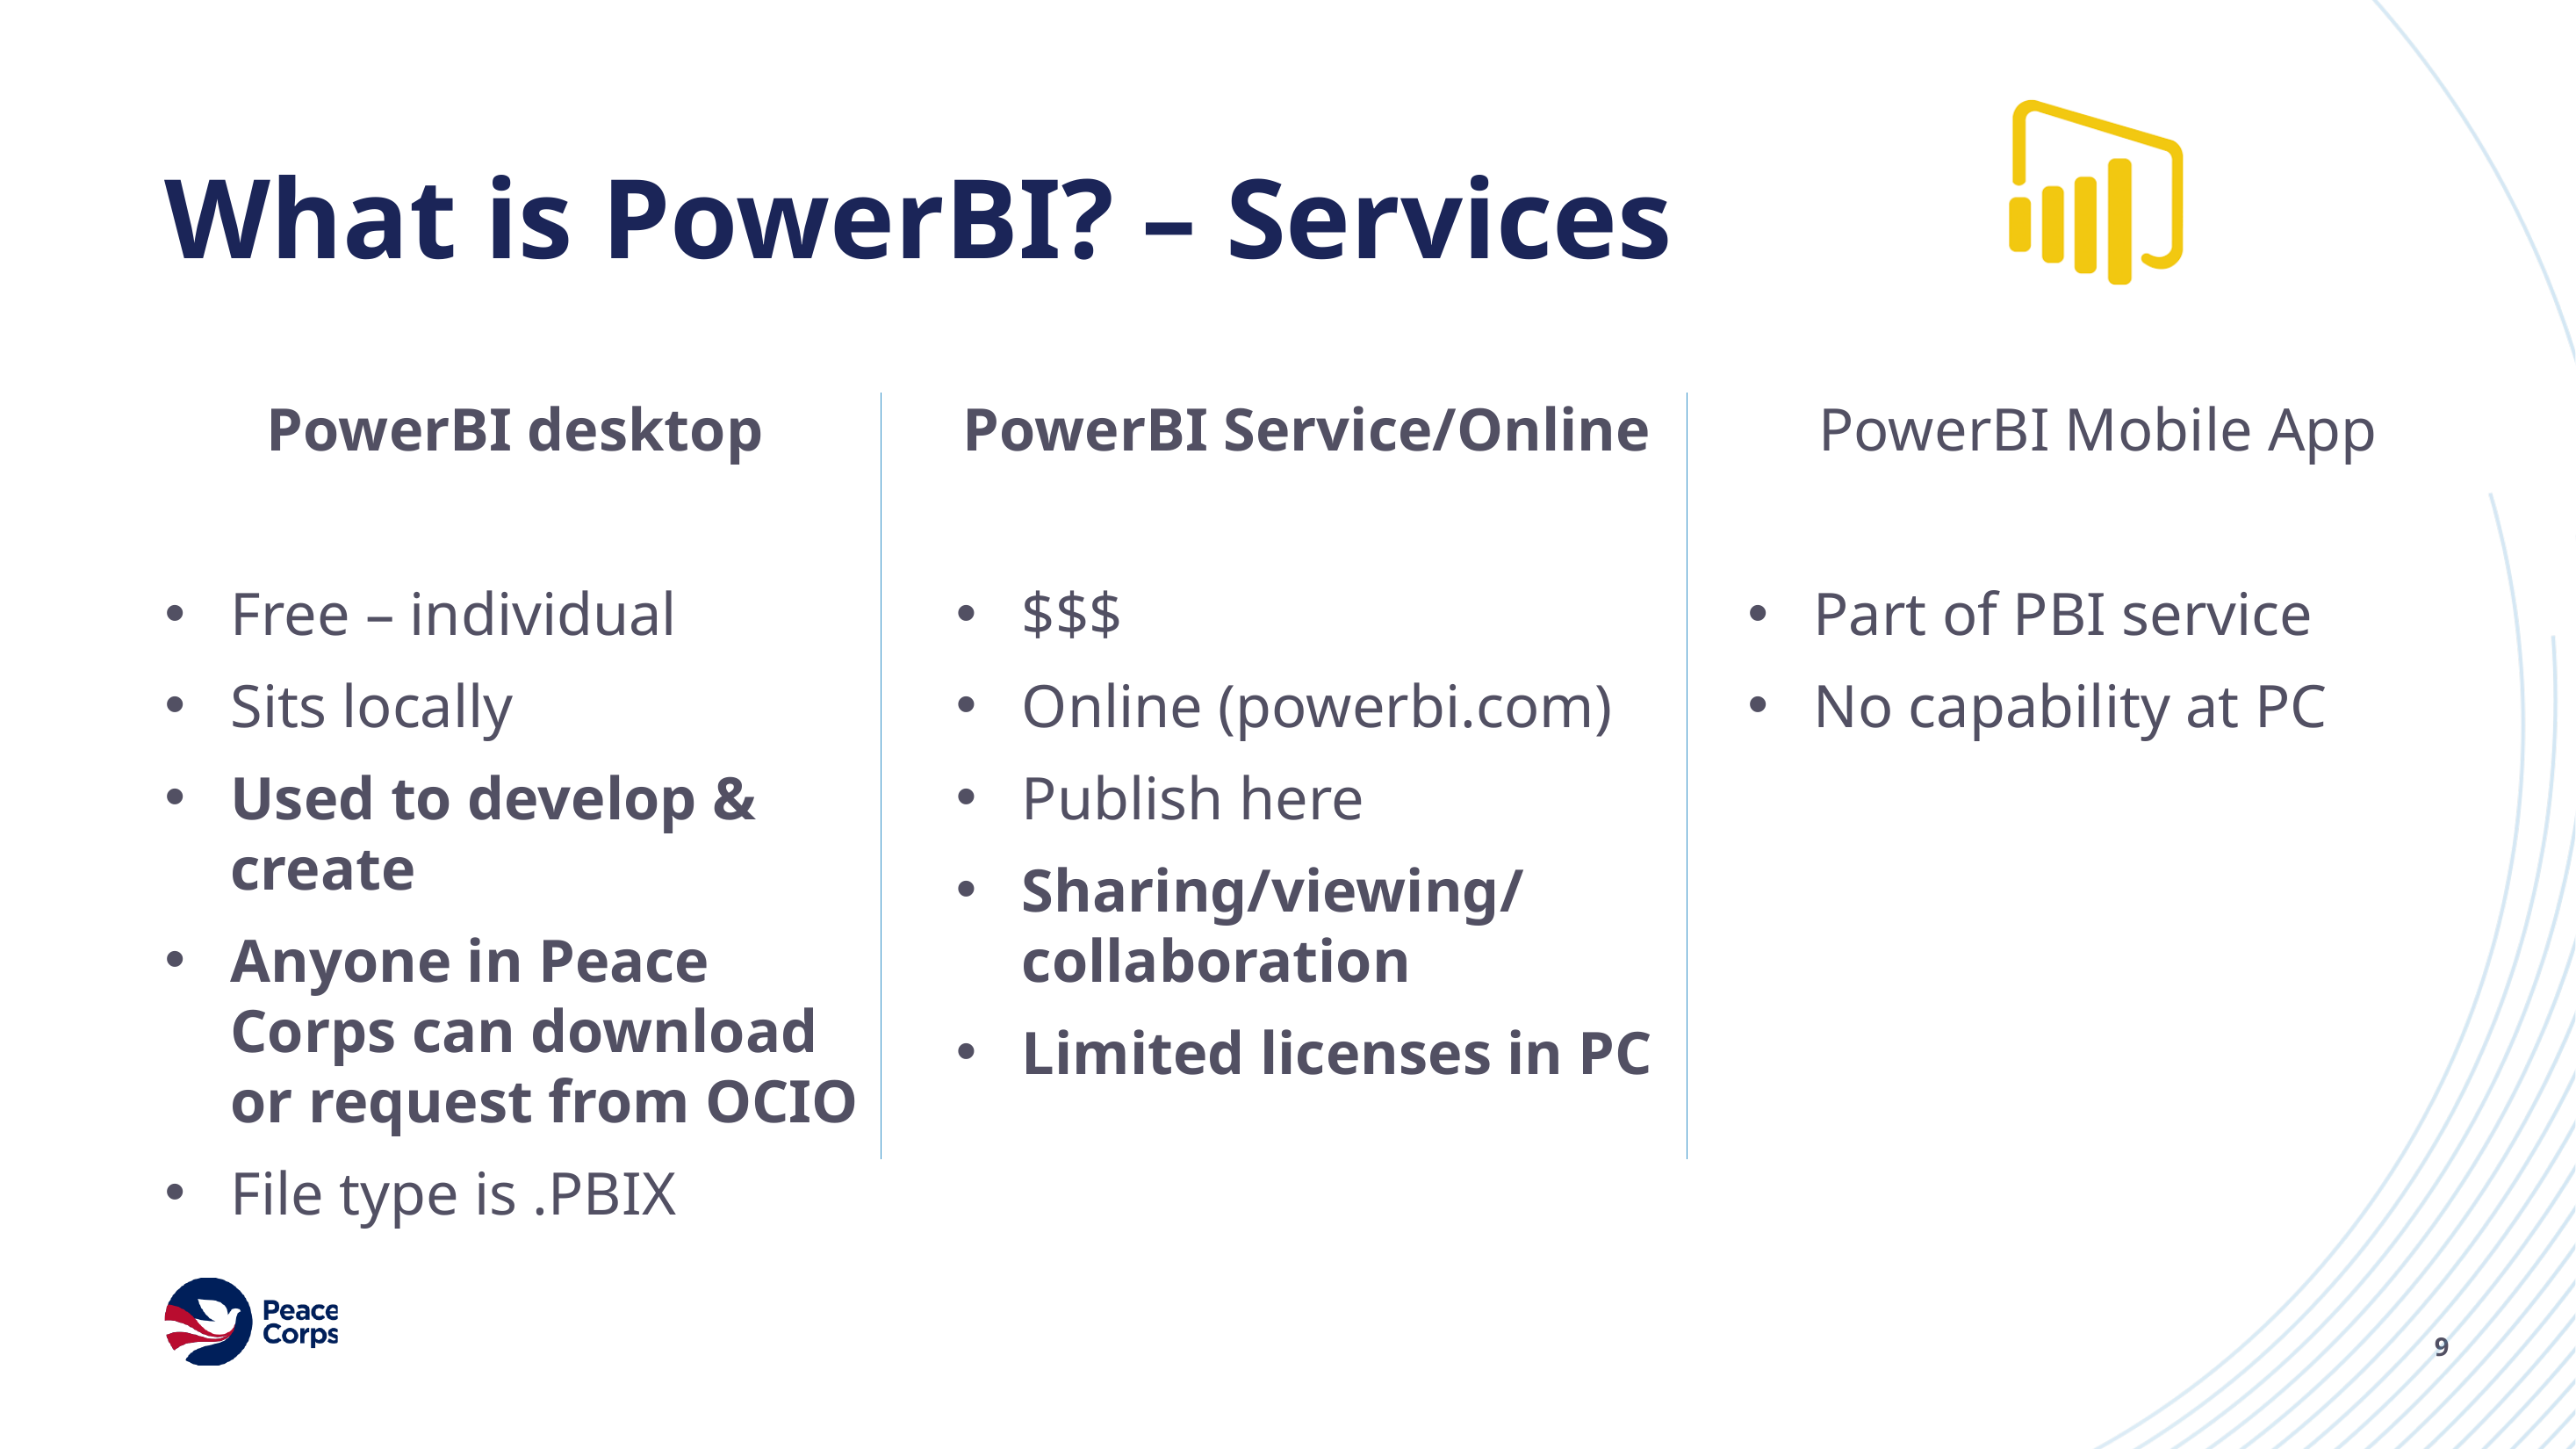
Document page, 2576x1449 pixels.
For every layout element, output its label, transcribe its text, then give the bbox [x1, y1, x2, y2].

list PowerBI Mobile App Part of PBI service No capability at PC [1747, 392, 2450, 1244]
list PowerBI Service/Online $$$ Online (powerbi.com) Publish here Sharing/viewing/ collaboration Limited licenses in PC [956, 392, 1658, 1244]
list PowerBI desktop Free – individual Sits locally Used to develop & create Anyone in Peace Corps can download or request from OCIO File type is .PBIX [164, 392, 867, 1244]
slide_number 9 [1857, 1330, 2450, 1362]
title What is PowerBI? – Services [164, 171, 2450, 335]
picture [1971, 0, 2576, 1449]
